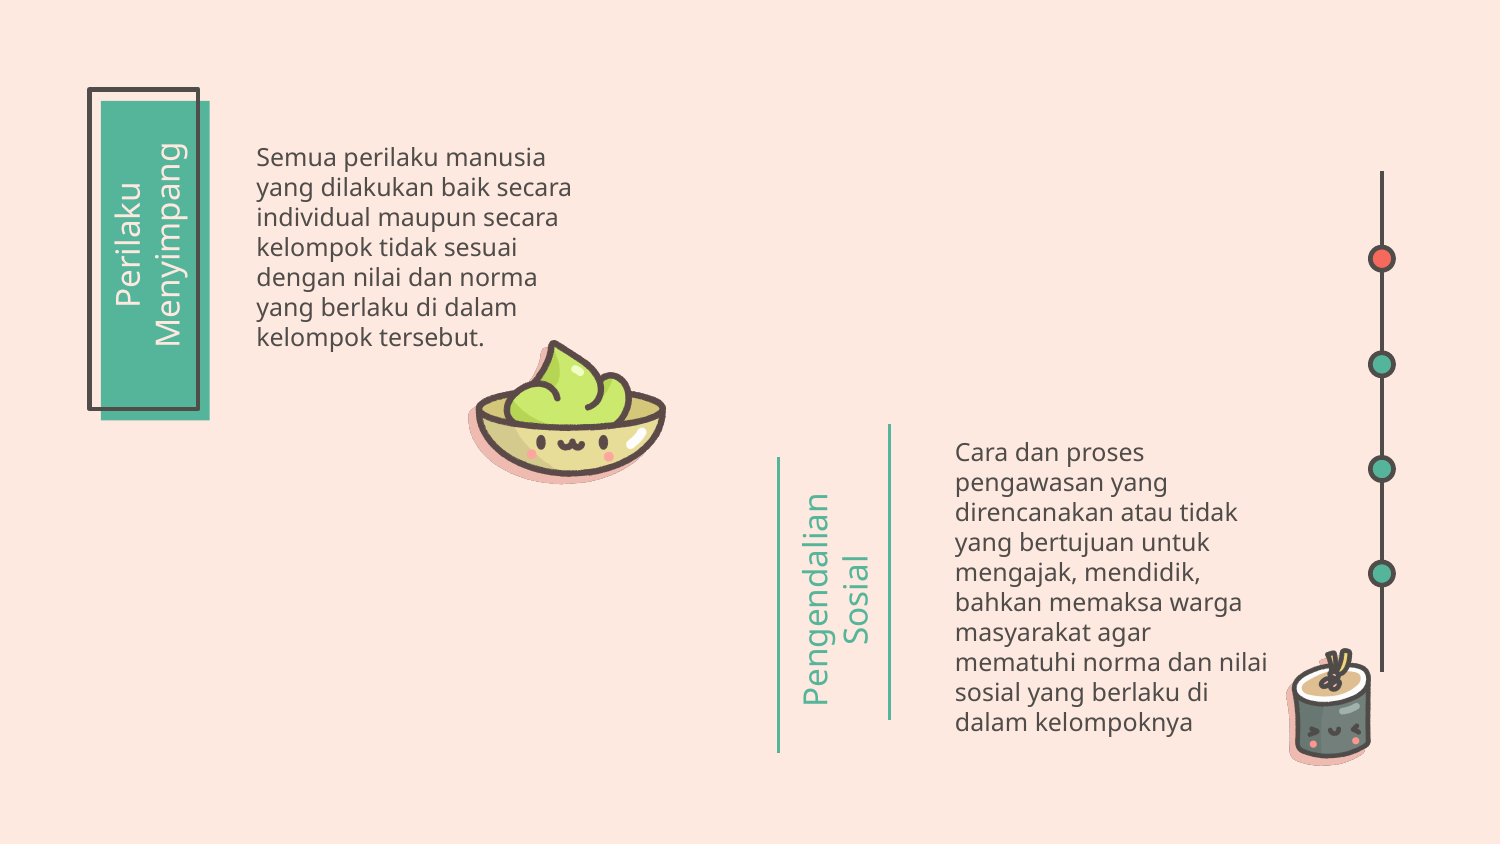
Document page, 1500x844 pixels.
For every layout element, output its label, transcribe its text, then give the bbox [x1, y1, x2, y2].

text_box Cara dan proses pengawasan yang direncanakan atau tidak yang bertujuan untuk mengajak, mendidik, bahkan memaksa warga masyarakat agar mematuhi norma dan nilai sosial yang berlaku di dalam kelompoknya [939, 421, 1289, 766]
title Perilaku Menyimpang [86, 78, 207, 412]
subtitle Semua perilaku manusia yang dilakukan baik secara individual maupun secara kelompok tidak sesuai dengan nilai dan norma yang berlaku di dalam kelompok tersebut. [241, 126, 591, 368]
text_box [1370, 248, 1377, 270]
text_box [1370, 353, 1377, 375]
text_box Pengendalian Sosial [778, 447, 890, 753]
text_box [1387, 458, 1394, 480]
text_box [1370, 458, 1377, 480]
picture [1286, 648, 1371, 766]
text_box [1370, 563, 1377, 584]
text_box [1387, 353, 1394, 375]
picture [399, 314, 744, 509]
text_box [1387, 248, 1394, 270]
text_box [1387, 563, 1394, 584]
